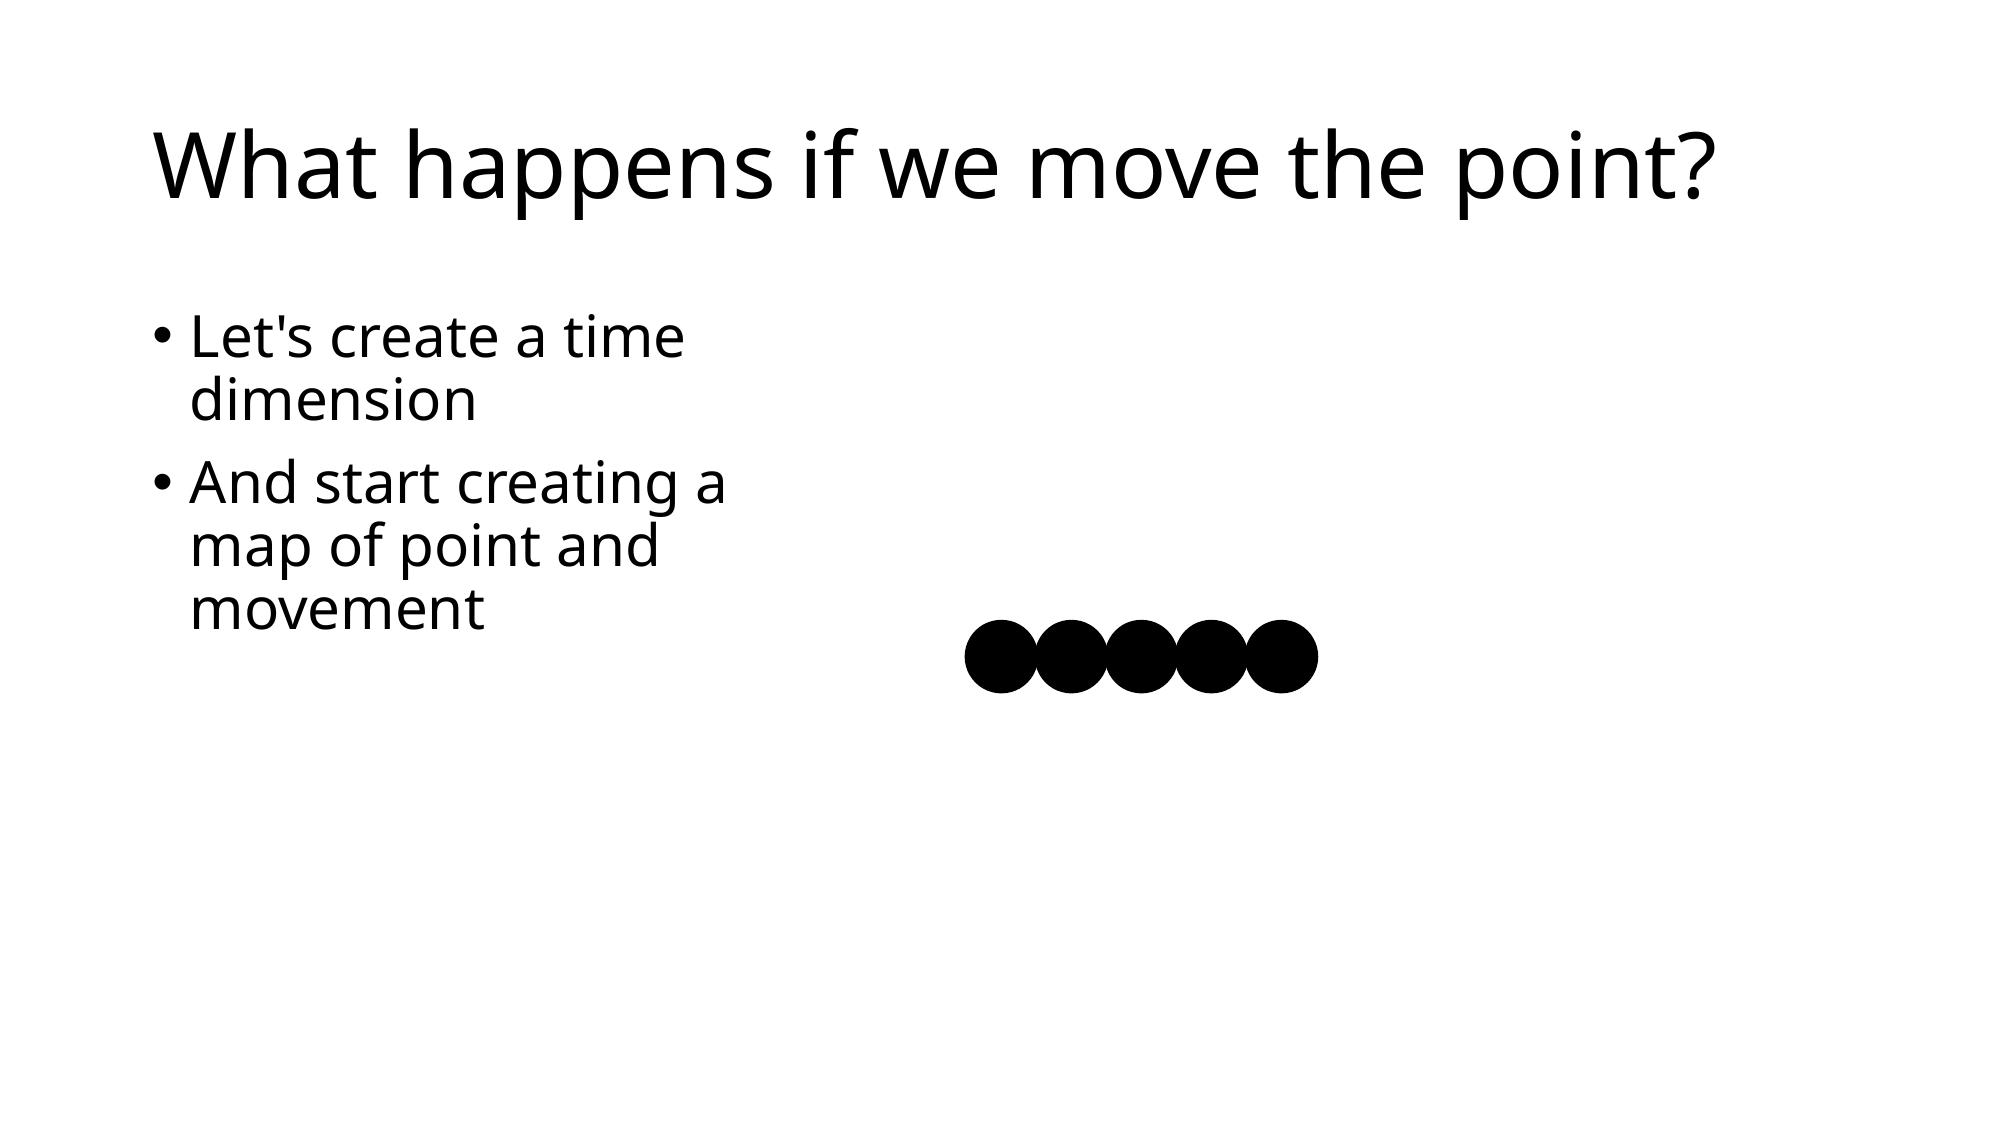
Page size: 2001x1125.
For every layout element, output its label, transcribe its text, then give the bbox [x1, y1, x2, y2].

text_box [1034, 619, 1106, 694]
title What happens if we move the point? [137, 59, 1863, 278]
text_box [1174, 619, 1246, 694]
list Let's create a time dimension And start creating a map of point and movement [137, 299, 863, 1014]
text_box [1244, 619, 1319, 694]
text_box [1104, 619, 1176, 694]
text_box [964, 619, 1036, 694]
